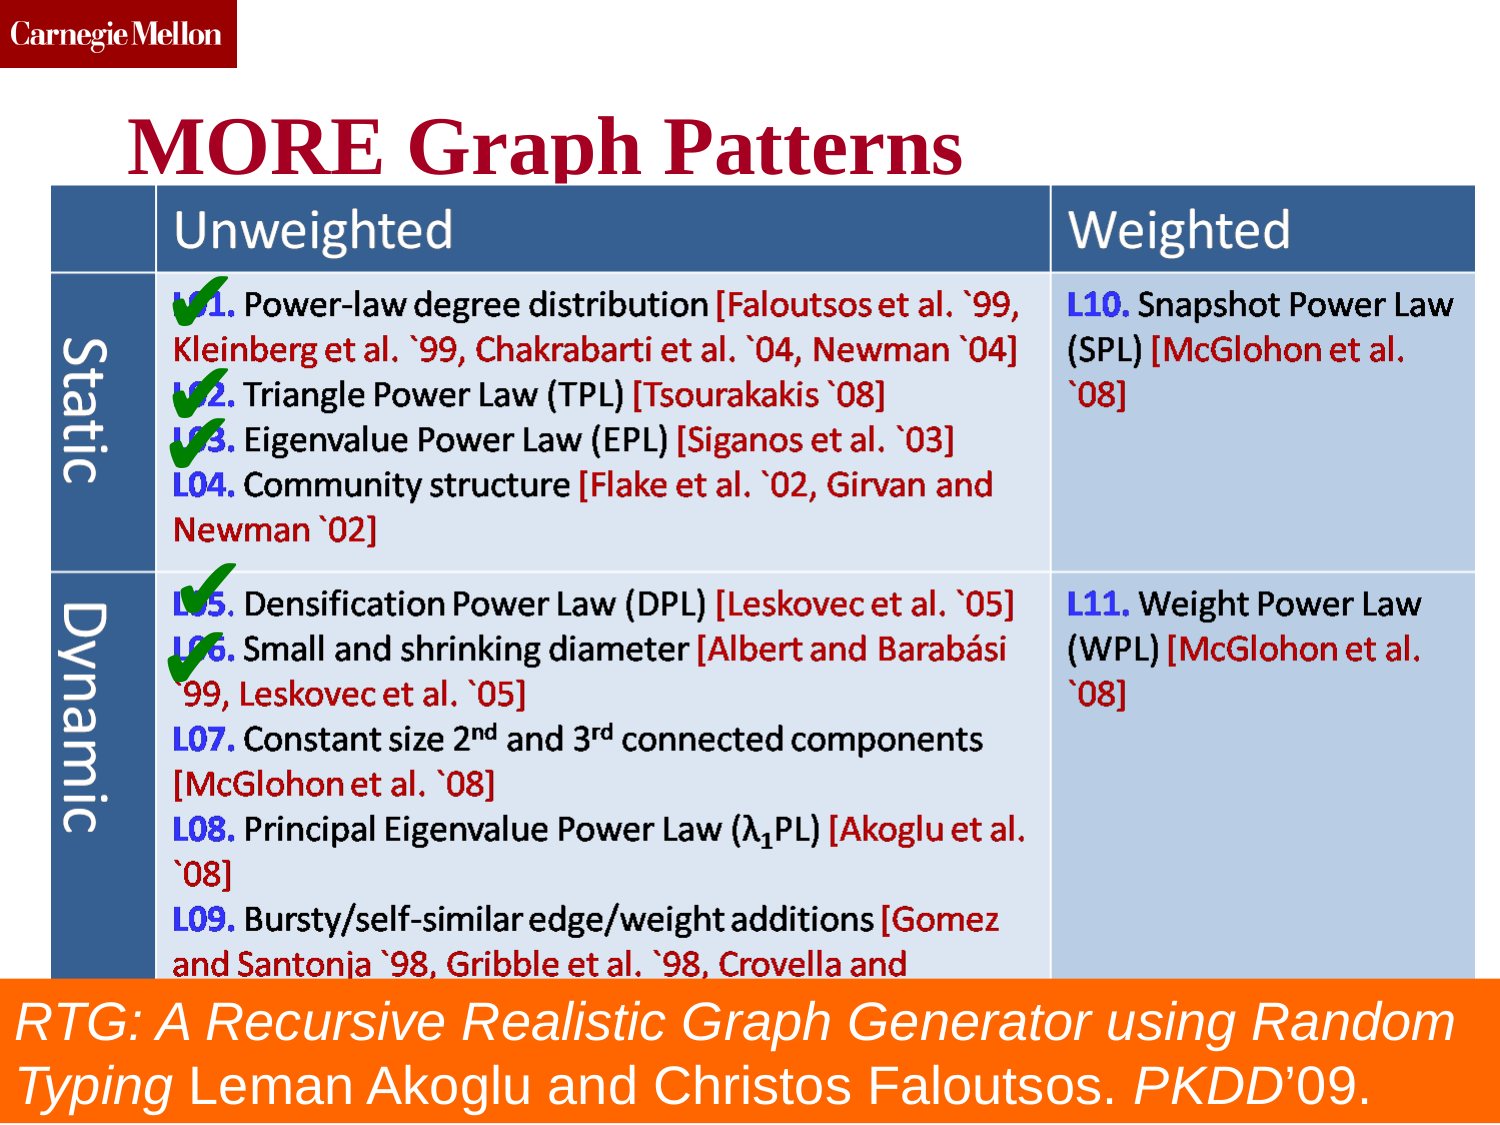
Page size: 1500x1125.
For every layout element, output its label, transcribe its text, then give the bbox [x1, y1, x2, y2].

text_box RTG: A Recursive Realistic Graph Generator using Random Typing Leman Akoglu and Christos Faloutsos. PKDD’09. [0, 978, 1500, 1124]
picture [0, 0, 237, 68]
title MORE Graph Patterns [112, 85, 1388, 172]
picture [38, 173, 1488, 1051]
